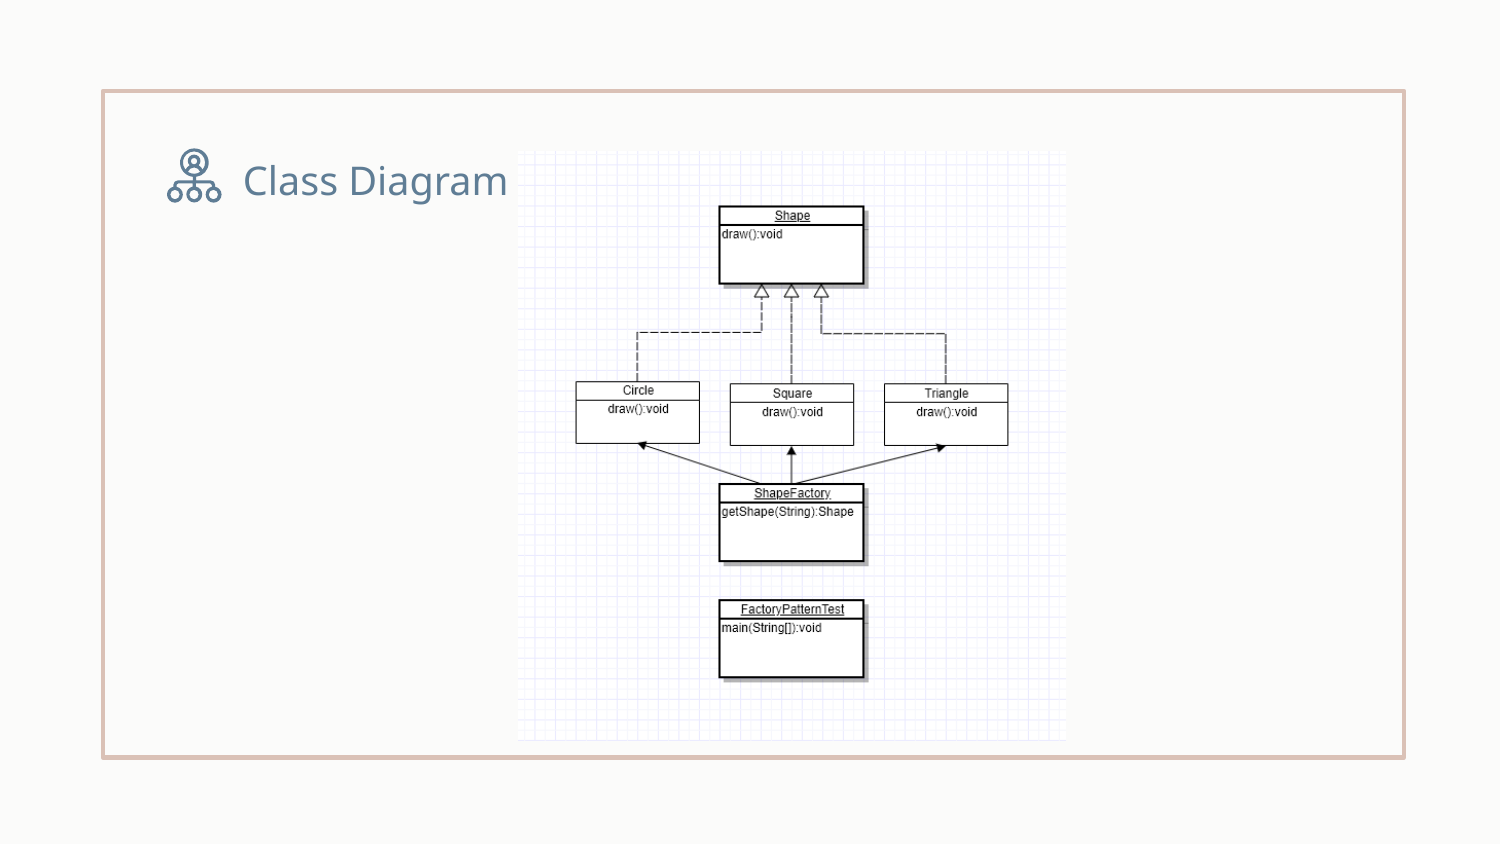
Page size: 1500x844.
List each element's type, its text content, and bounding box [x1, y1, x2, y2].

title Class Diagram [242, 124, 941, 204]
text_box [167, 148, 222, 203]
picture [518, 151, 1066, 741]
